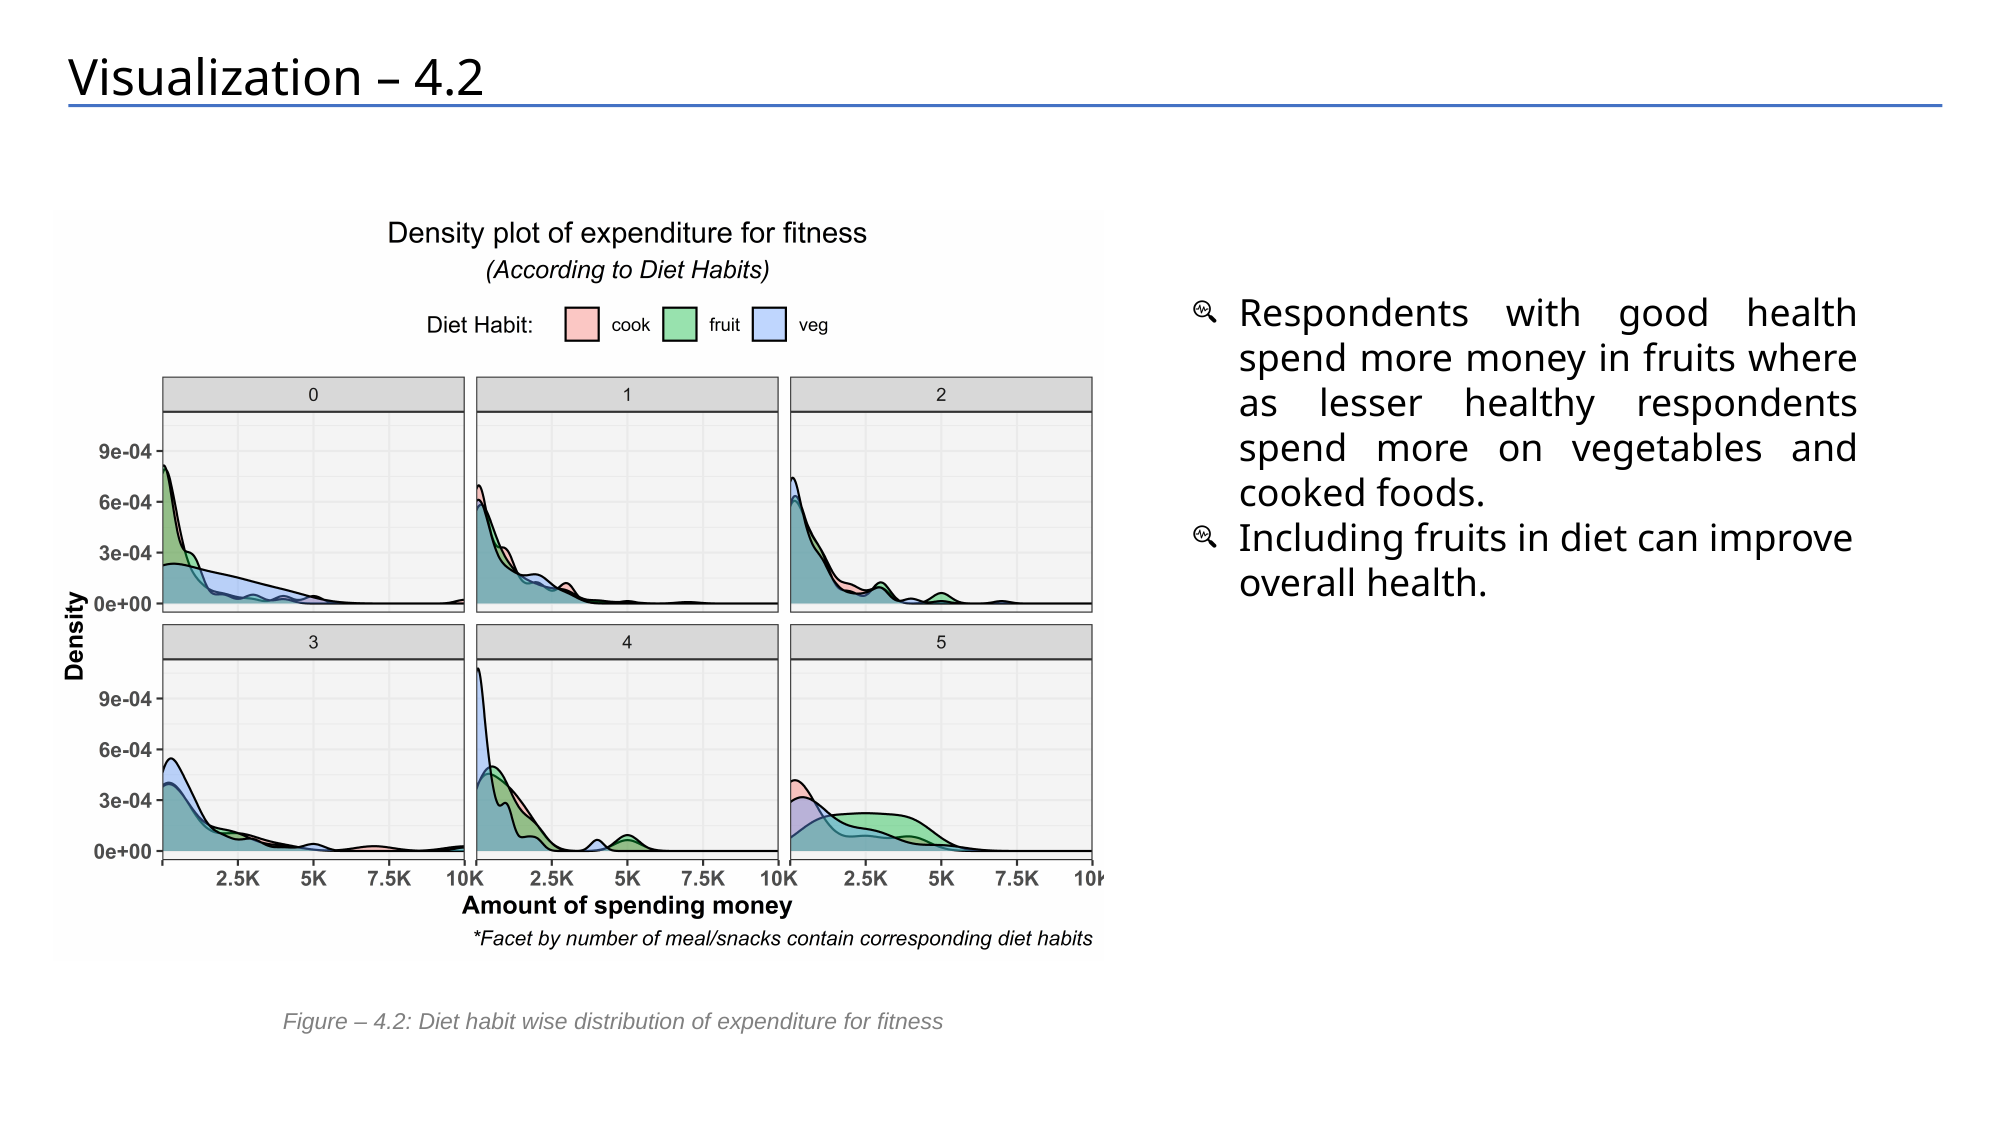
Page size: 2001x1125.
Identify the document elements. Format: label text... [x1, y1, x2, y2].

picture [1191, 298, 1219, 325]
picture [53, 209, 1104, 961]
picture [1191, 523, 1219, 550]
text_box Respondents with good health spend more money in fruits where as lesser healthy respondents spend more on vegetables and cooked foods. Including fruits in diet can improve overall health. [1177, 281, 1874, 612]
text_box Figure – 4.2: Diet habit wise distribution of expenditure for fitness [259, 1007, 968, 1035]
title Visualization – 4.2 [53, 43, 1959, 117]
